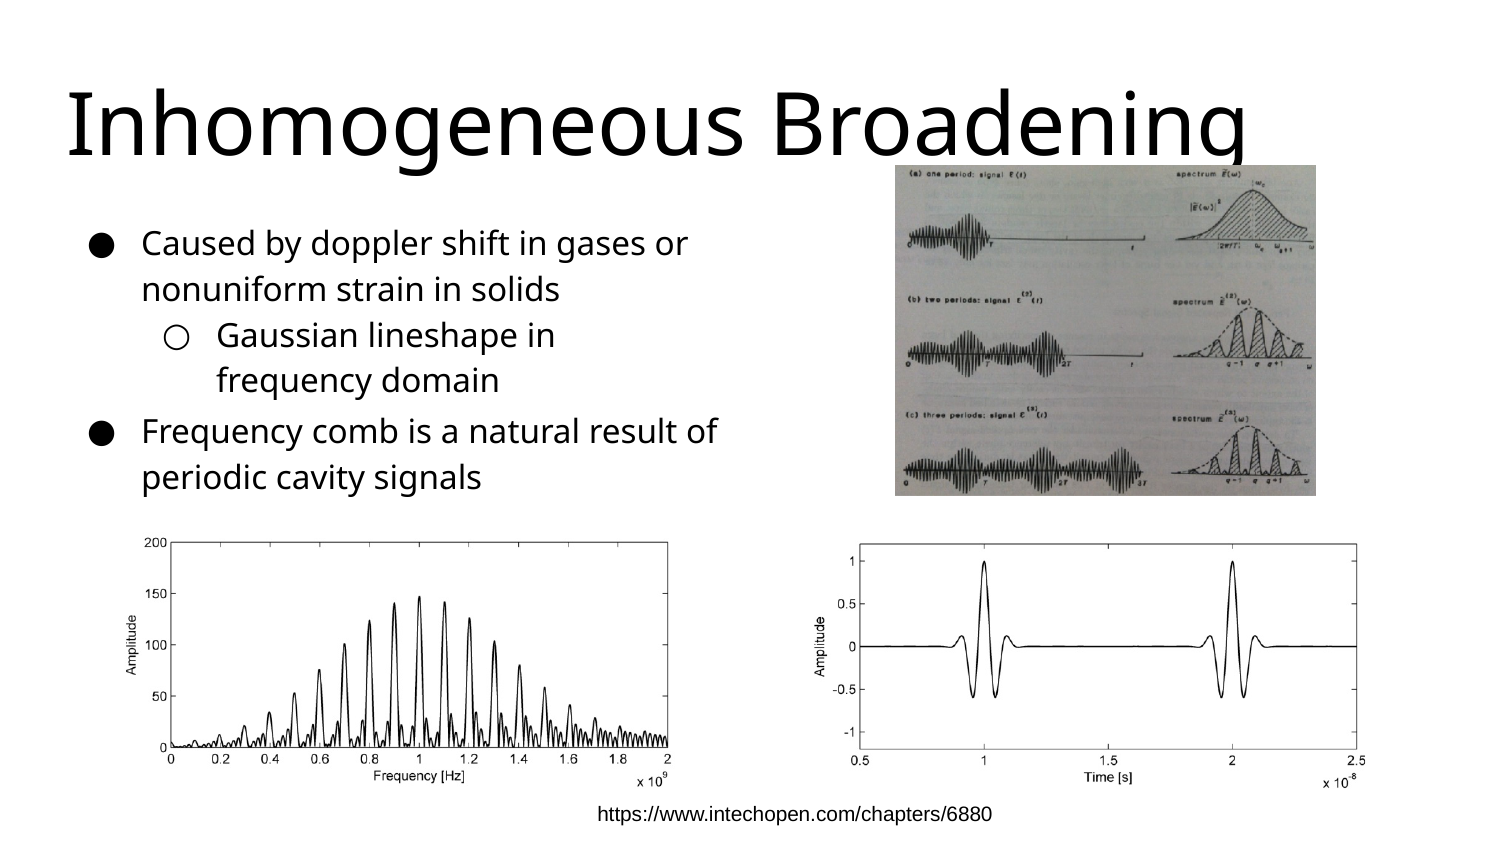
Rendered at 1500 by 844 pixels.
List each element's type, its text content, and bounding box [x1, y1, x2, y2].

title Inhomogeneous Broadening [51, 17, 1449, 189]
picture [124, 505, 677, 789]
list Caused by doppler shift in gases or nonuniform strain in solids Gaussian lineshape in frequency domain [51, 200, 708, 388]
picture [895, 164, 1316, 496]
text_box https://www.intechopen.com/chapters/6880 [582, 788, 1075, 839]
picture [813, 540, 1366, 799]
list Frequency comb is a natural result of periodic cavity signals [51, 388, 750, 844]
